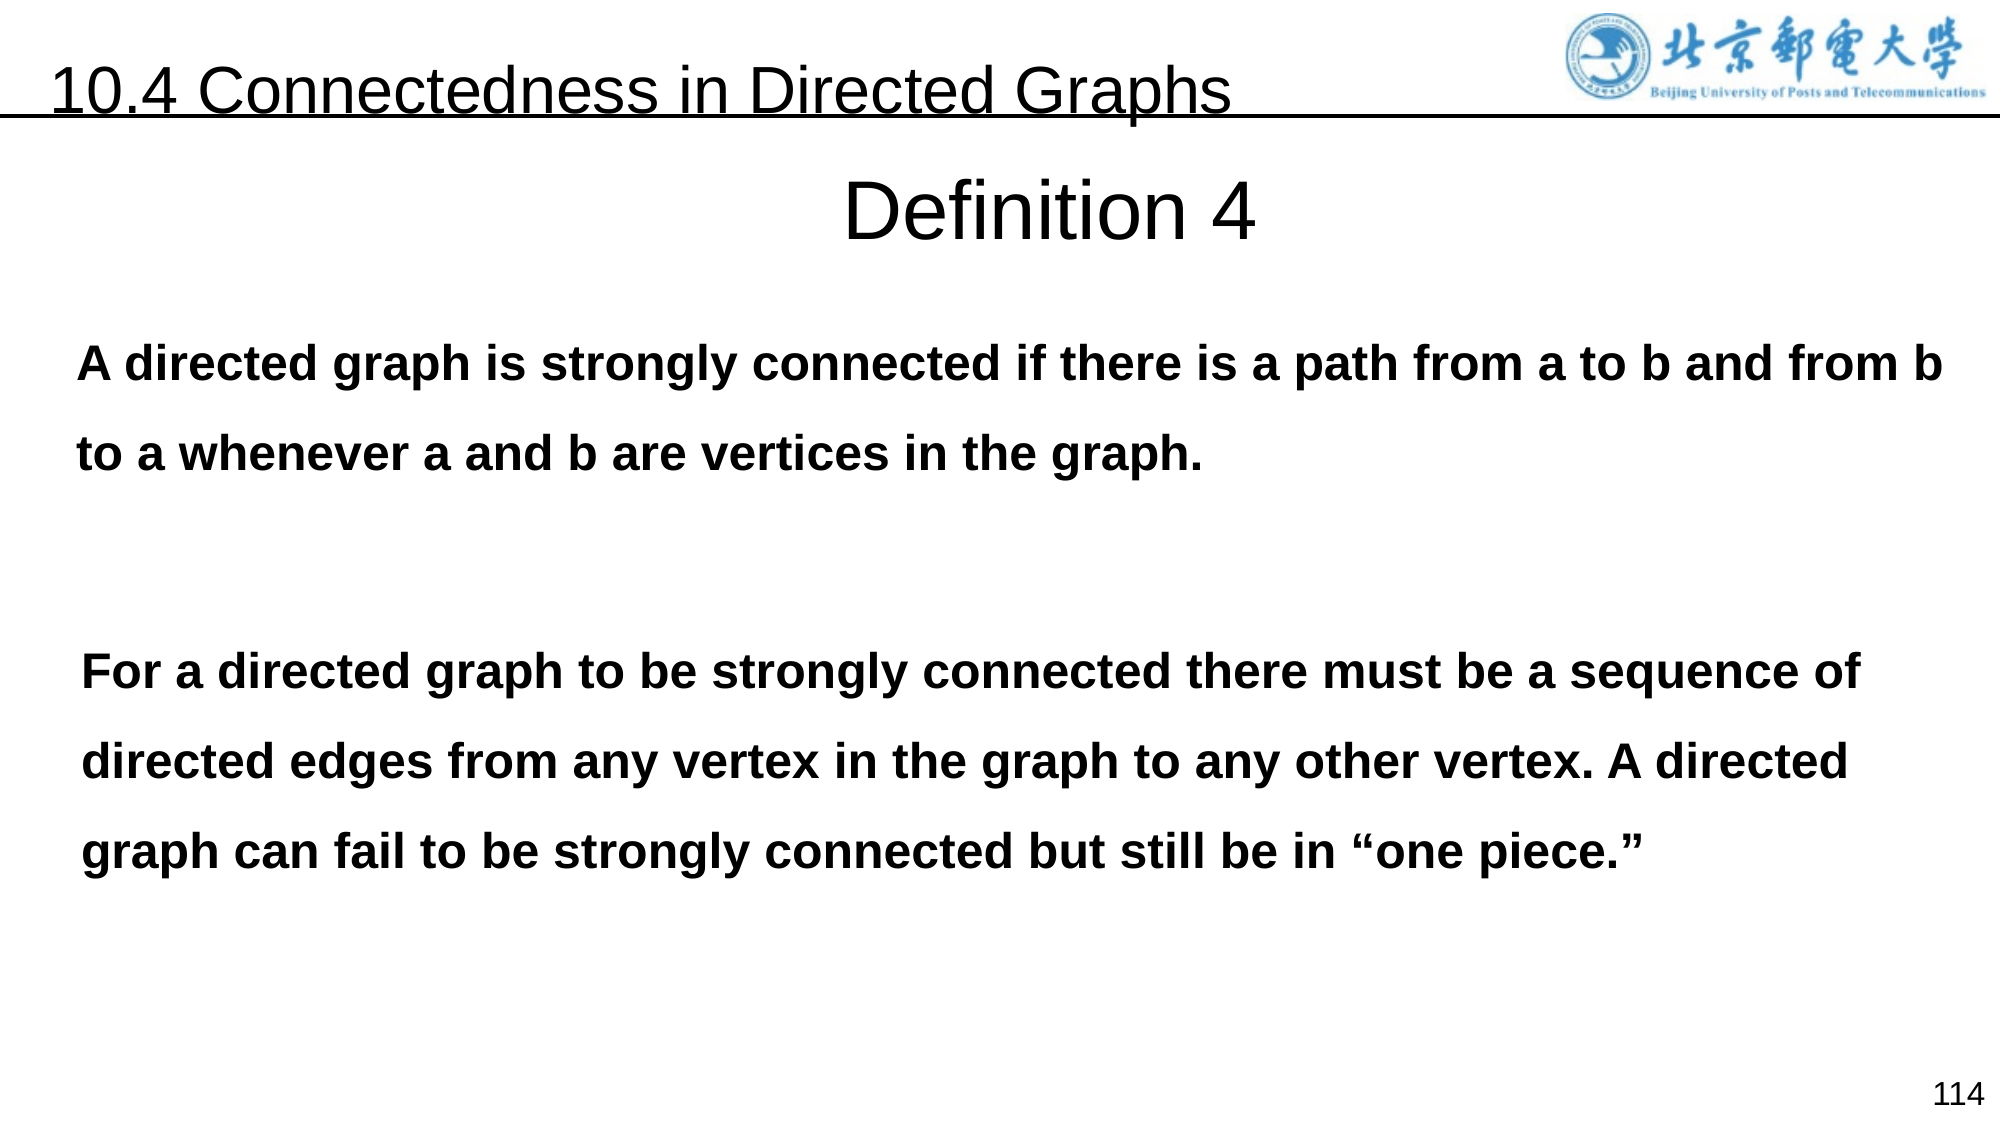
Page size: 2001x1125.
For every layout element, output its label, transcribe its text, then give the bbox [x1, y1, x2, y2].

text_box A directed graph is strongly connected if there is a path from a to b and from b to a whenever a and b are vertices in the graph. [61, 292, 2000, 499]
text_box 10.4 Connectedness in Directed Graphs [34, 0, 2000, 135]
text_box For a directed graph to be strongly connected there must be a sequence of directed edges from any vertex in the graph to any other vertex. A directed graph can fail to be strongly connected but still be in “one piece.” [66, 600, 1934, 886]
text_box Definition 4 [433, 148, 1668, 264]
